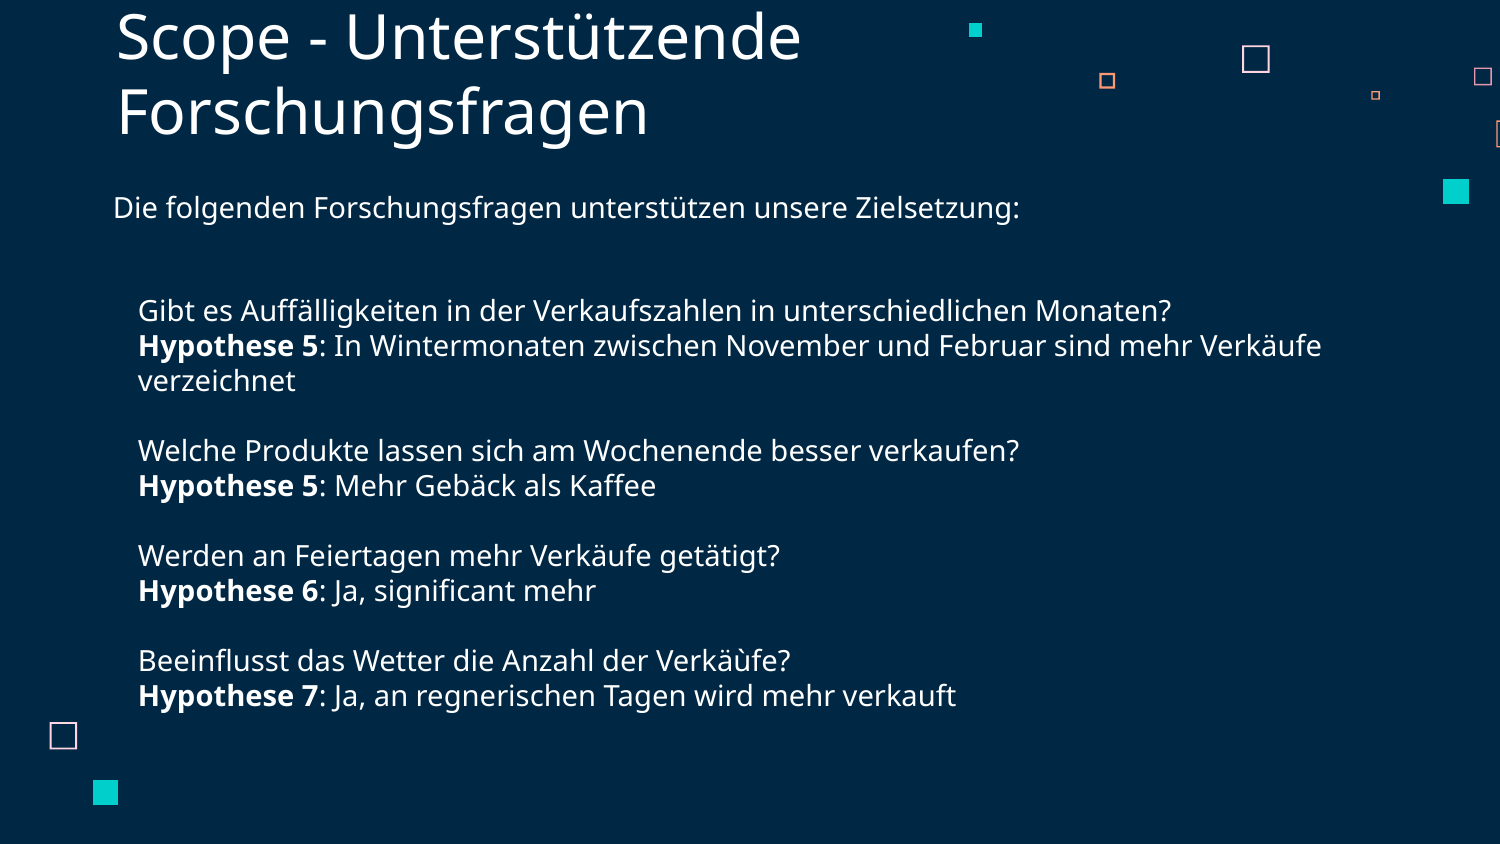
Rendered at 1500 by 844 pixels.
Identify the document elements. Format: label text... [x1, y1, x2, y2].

text_box Die folgenden Forschungsfragen unterstützen unsere Zielsetzung: Gibt es Auffälligkeiten in der Verkaufszahlen in unterschiedlichen Monaten? Hypothese 5: In Wintermonaten zwischen November und Februar sind mehr Verkäufe verzeichnet Welche Produkte lassen sich am Wochenende besser verkaufen? Hypothese 5: Mehr Gebäck als Kaffee Werden an Feiertagen mehr Verkäufe getätigt? Hypothese 6: Ja, significant mehr Beeinflusst das Wetter die Anzahl der Verkäùfe? Hypothese 7: Ja, an regnerischen Tagen wird mehr verkauft [97, 174, 1389, 796]
title Scope - Unterstützende Forschungsfragen [101, 67, 1198, 163]
